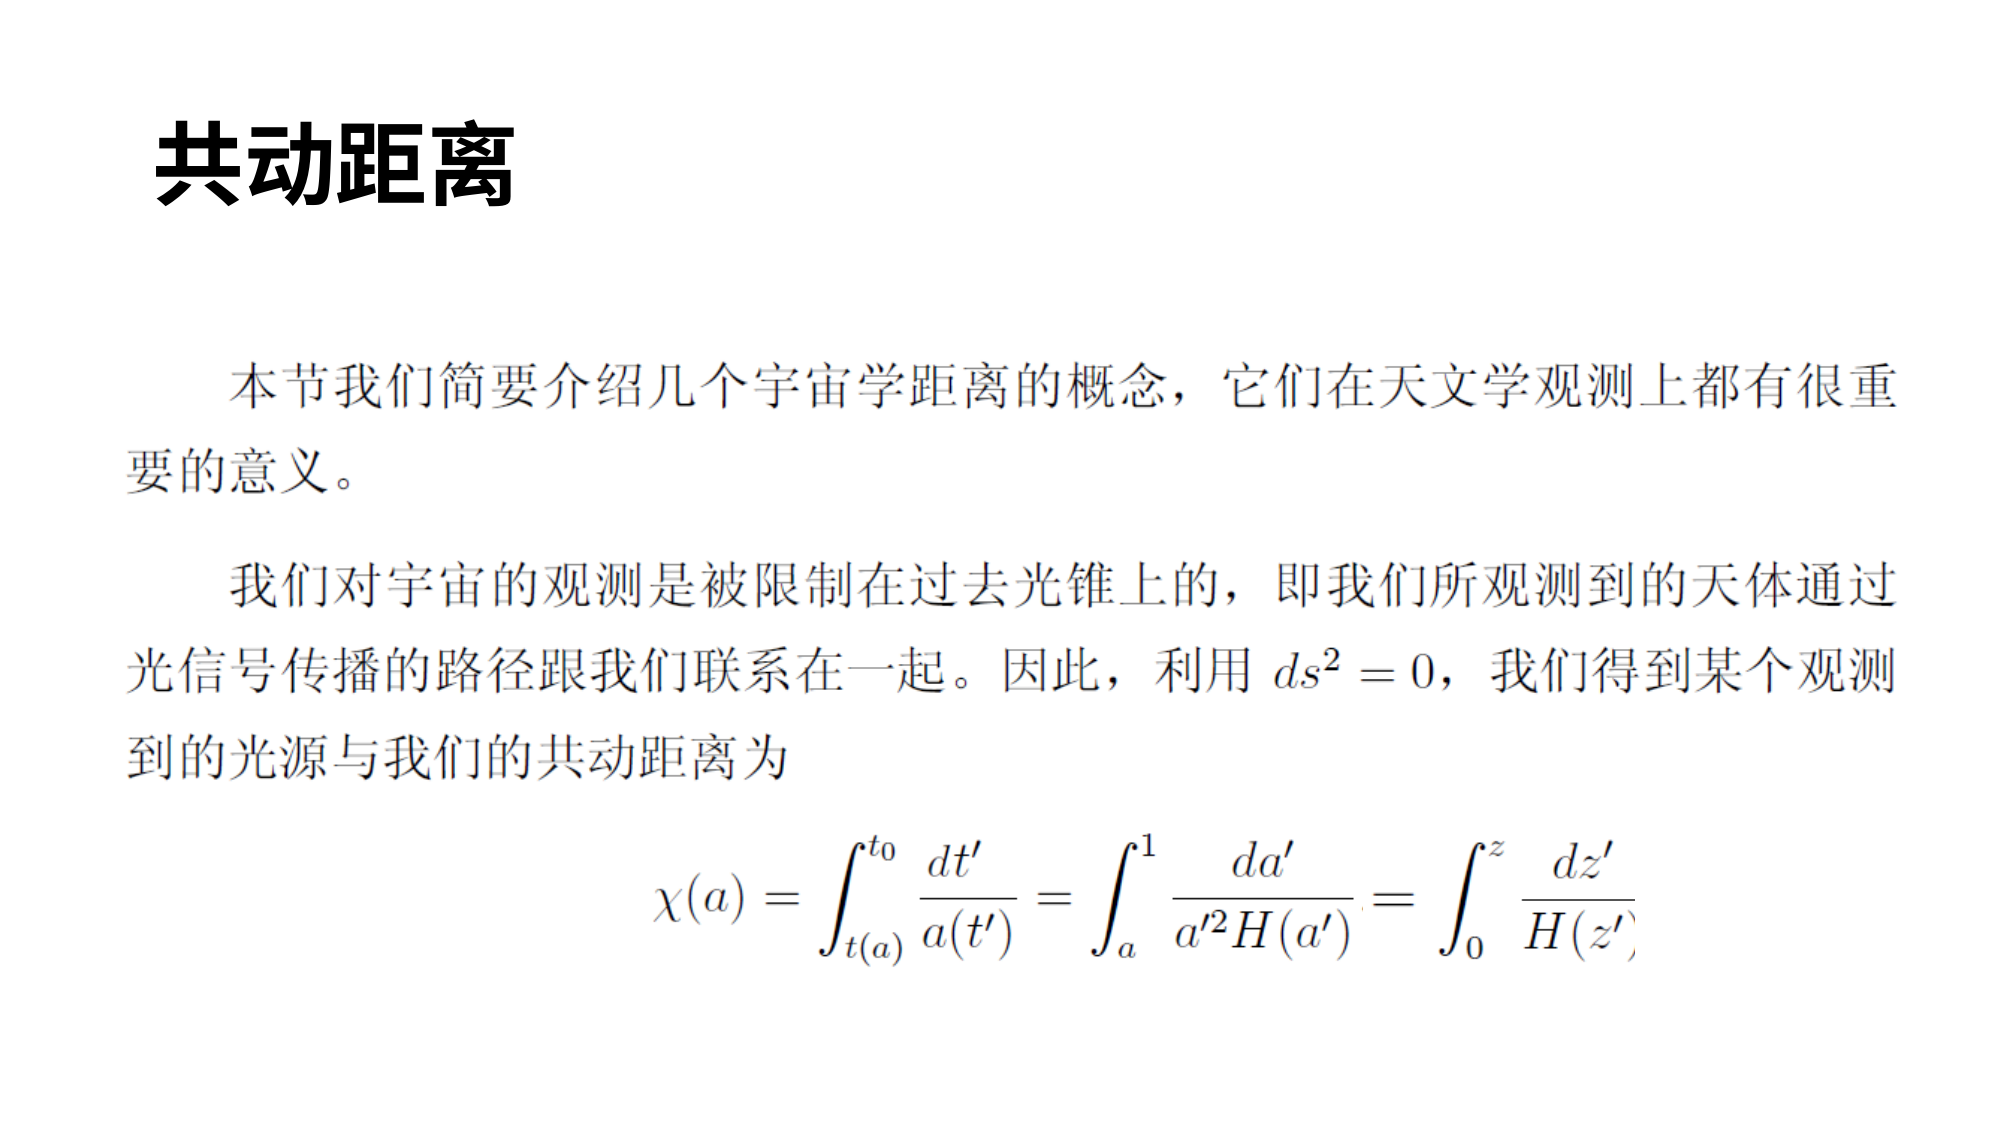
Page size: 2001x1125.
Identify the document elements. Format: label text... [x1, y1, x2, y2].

title 共动距离 [137, 59, 1863, 278]
picture [119, 344, 1946, 1003]
